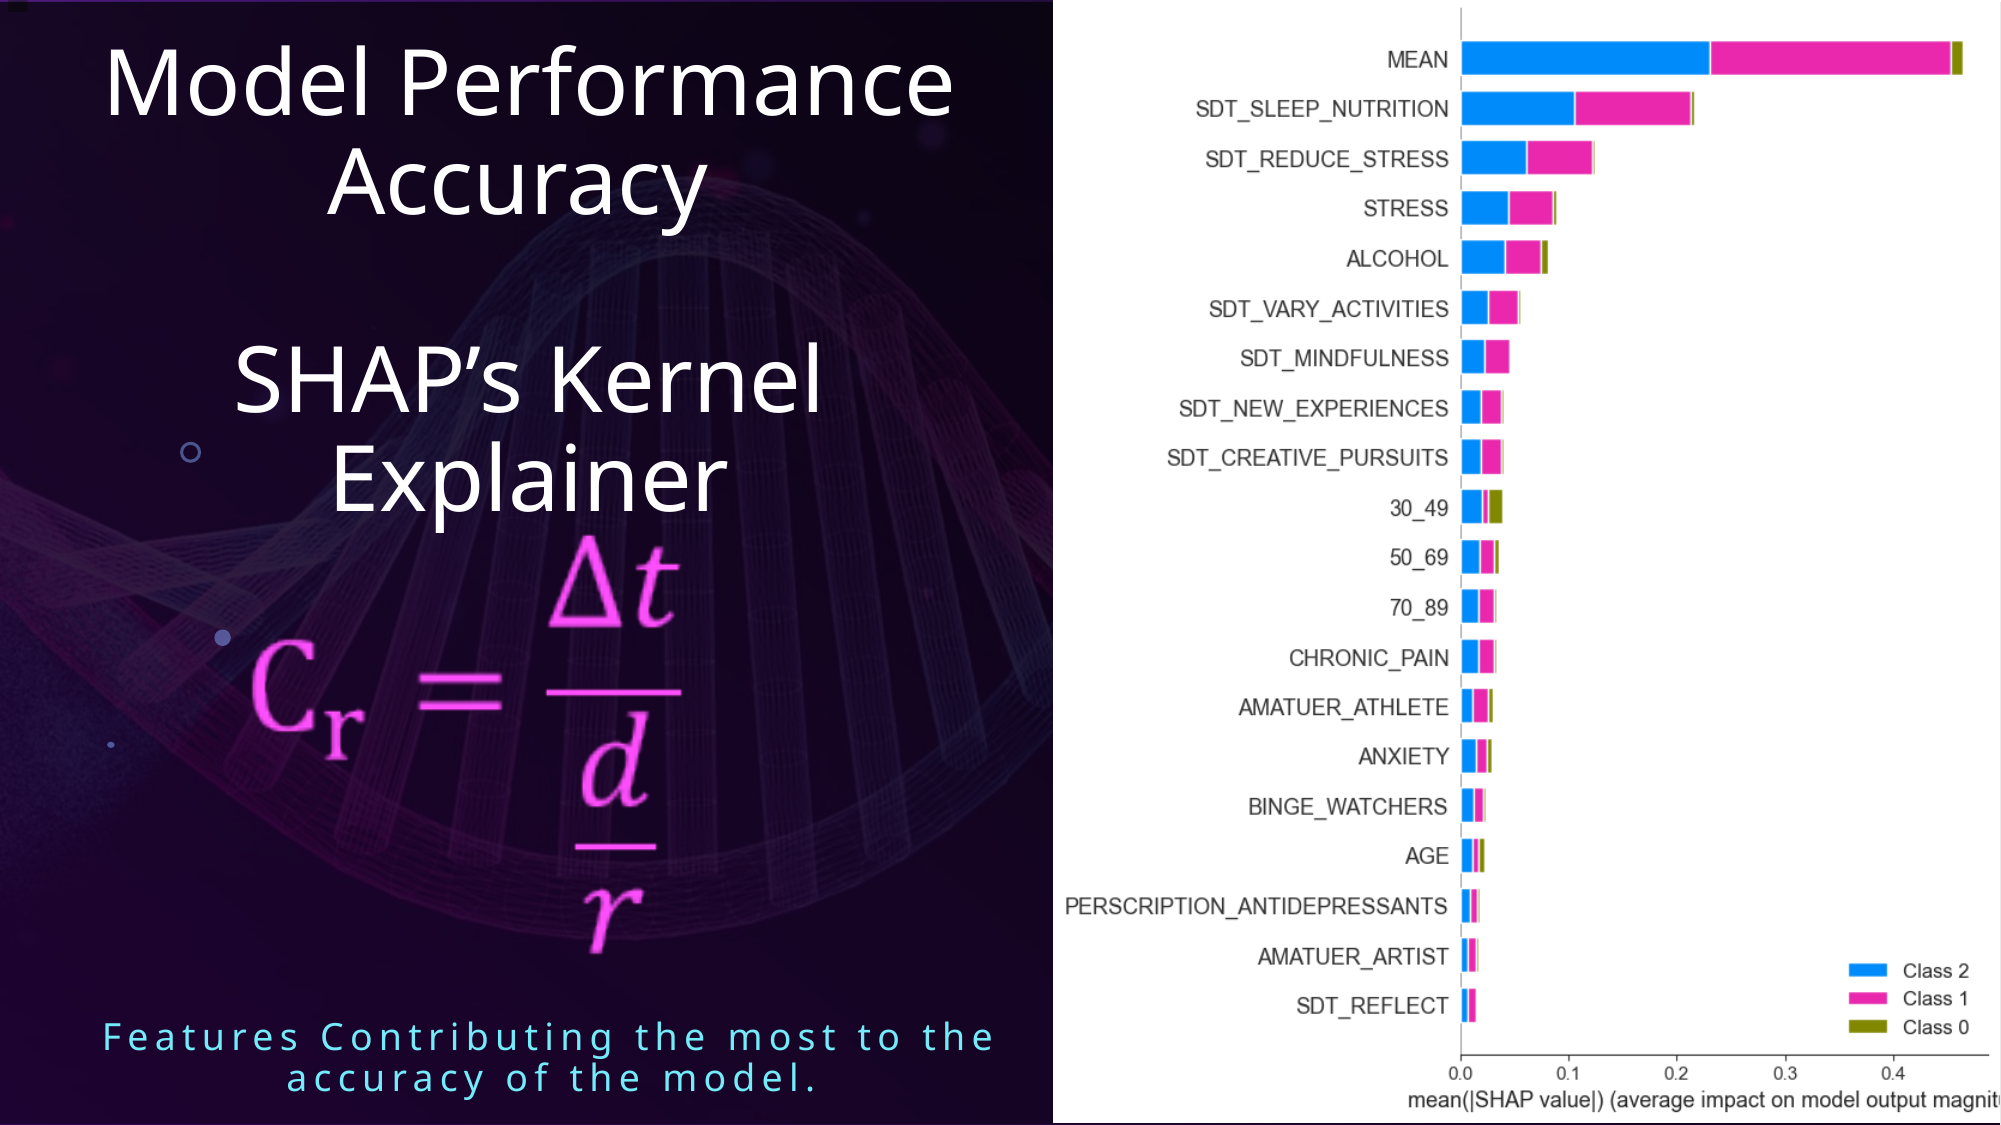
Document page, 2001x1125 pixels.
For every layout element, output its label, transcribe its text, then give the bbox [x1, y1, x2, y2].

picture [70, 493, 859, 988]
picture [1053, 0, 2000, 1123]
text_box Features Contributing the most to the accuracy of the model. [48, 913, 1054, 1125]
title Model Performance Accuracy SHAP’s Kernel Explainer [27, 197, 1032, 370]
